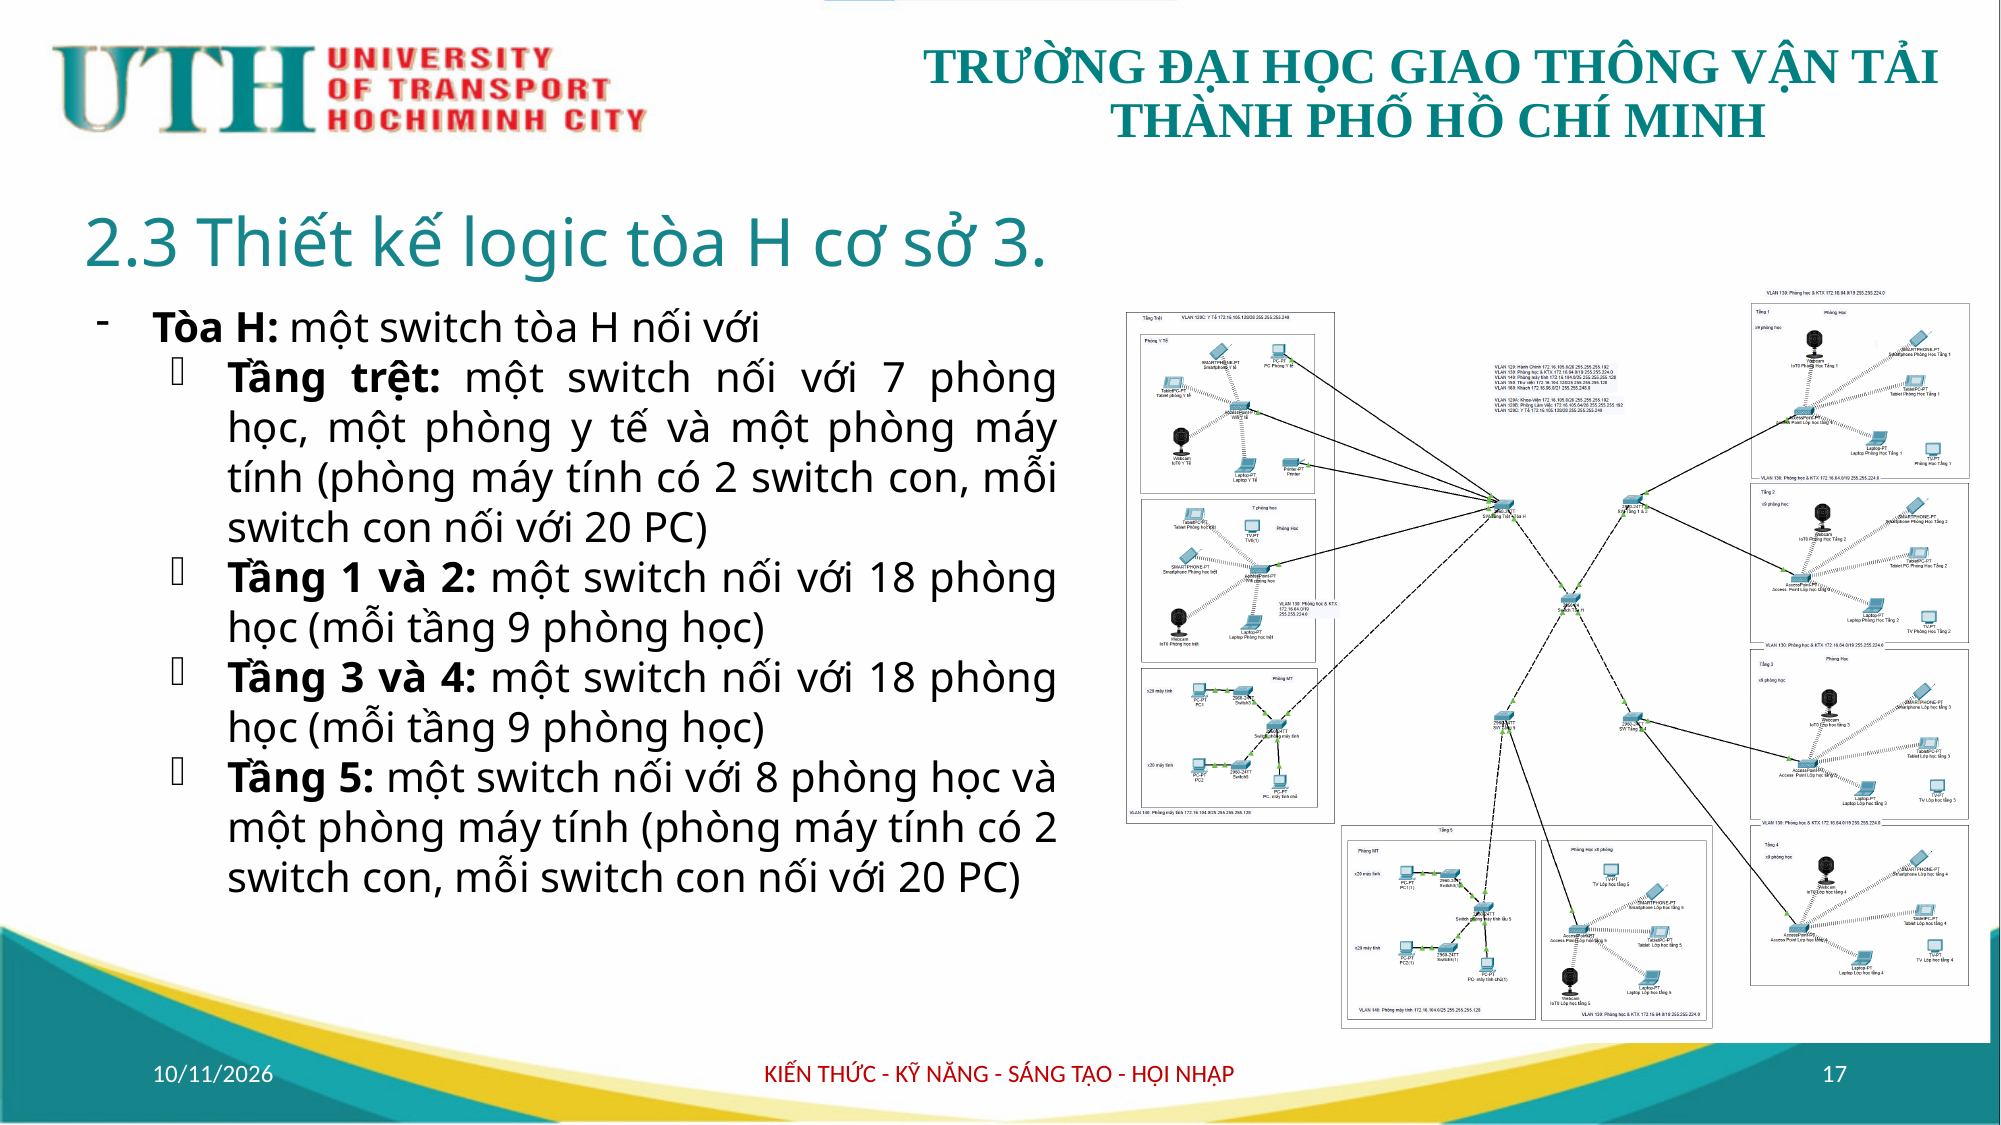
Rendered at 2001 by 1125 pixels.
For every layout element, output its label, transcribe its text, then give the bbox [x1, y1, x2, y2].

title 2.3 Thiết kế logic tòa H cơ sở 3. [69, 182, 1442, 309]
slide_number 17 [1412, 1043, 1863, 1103]
footer KIẾN THỨC - KỸ NĂNG - SÁNG TẠO - HỘI NHẬP [662, 1042, 1338, 1103]
text_box Tòa H: một switch tòa H nối với Tầng trệt: một switch nối với 7 phòng học, một phòng y tế và một phòng máy tính (phòng máy tính có 2 switch con, mỗi switch con nối với 20 PC) Tầng 1 và 2: một switch nối với 18 phòng học (mỗi tầng 9 phòng học) Tầng 3 và 4: một switch nối với 18 phòng học (mỗi tầng 9 phòng học) Tầng 5: một switch nối với 8 phòng học và một phòng máy tính (phòng máy tính có 2 switch con, mỗi switch con nối với 20 PC) [80, 293, 1074, 959]
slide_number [137, 1042, 588, 1103]
picture [0, 0, 2001, 1125]
